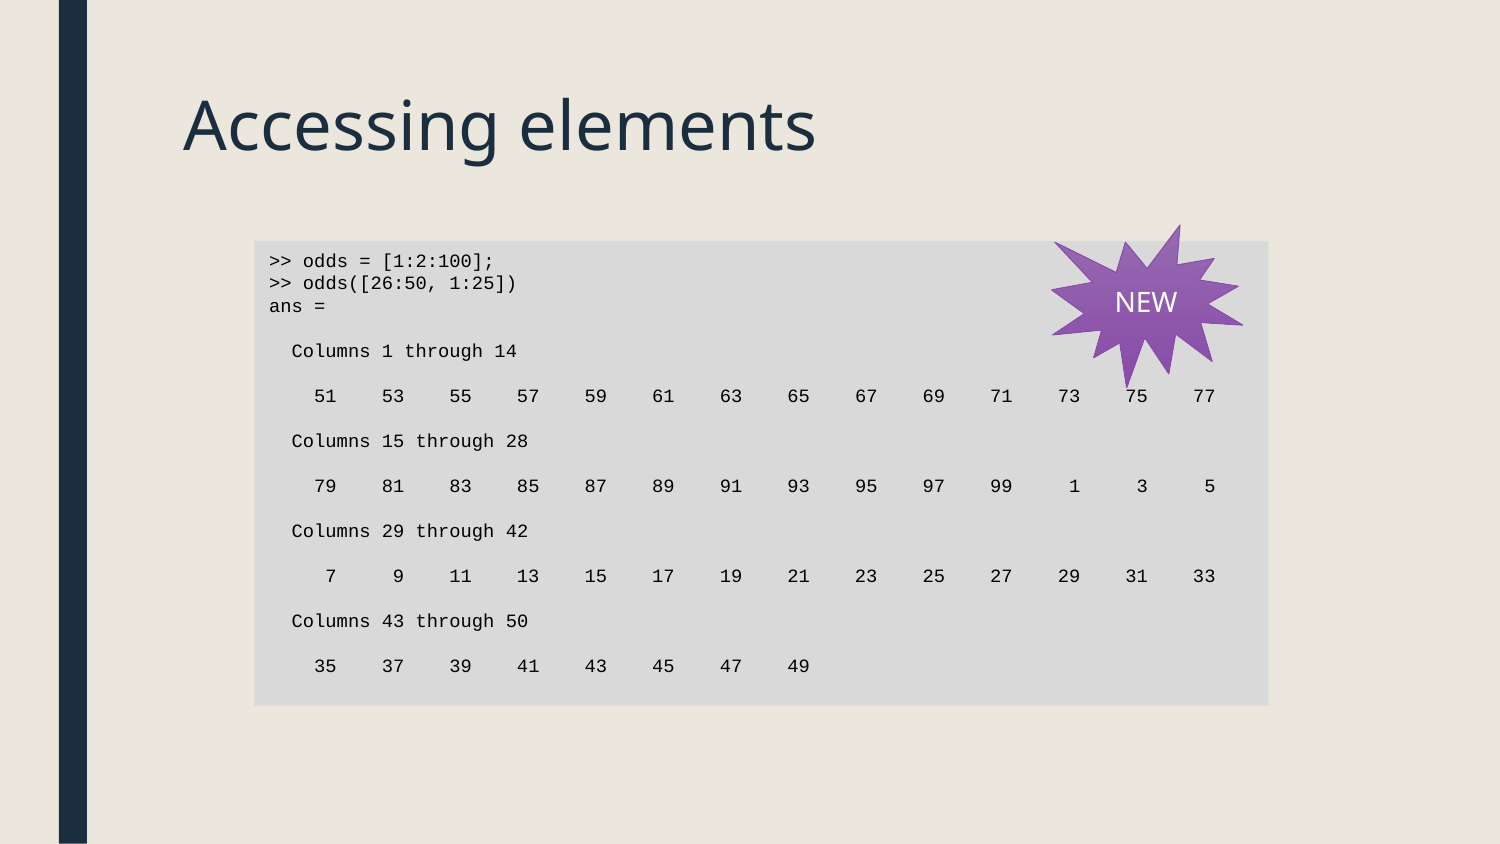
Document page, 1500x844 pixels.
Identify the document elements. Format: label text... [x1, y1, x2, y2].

text_box NEW [1051, 224, 1244, 389]
text_box >> odds = [1:2:100]; >> odds([26:50, 1:25]) ans = Columns 1 through 14 51 53 55 57 59 61 63 65 67 69 71 73 75 77 Columns 15 through 28 79 81 83 85 87 89 91 93 95 97 99 1 3 5 Columns 29 through 42 7 9 11 13 15 17 19 21 23 25 27 29 31 33 Columns 43 through 50 35 37 39 41 43 45 47 49 [254, 240, 1269, 706]
title Accessing elements [168, 84, 1351, 268]
